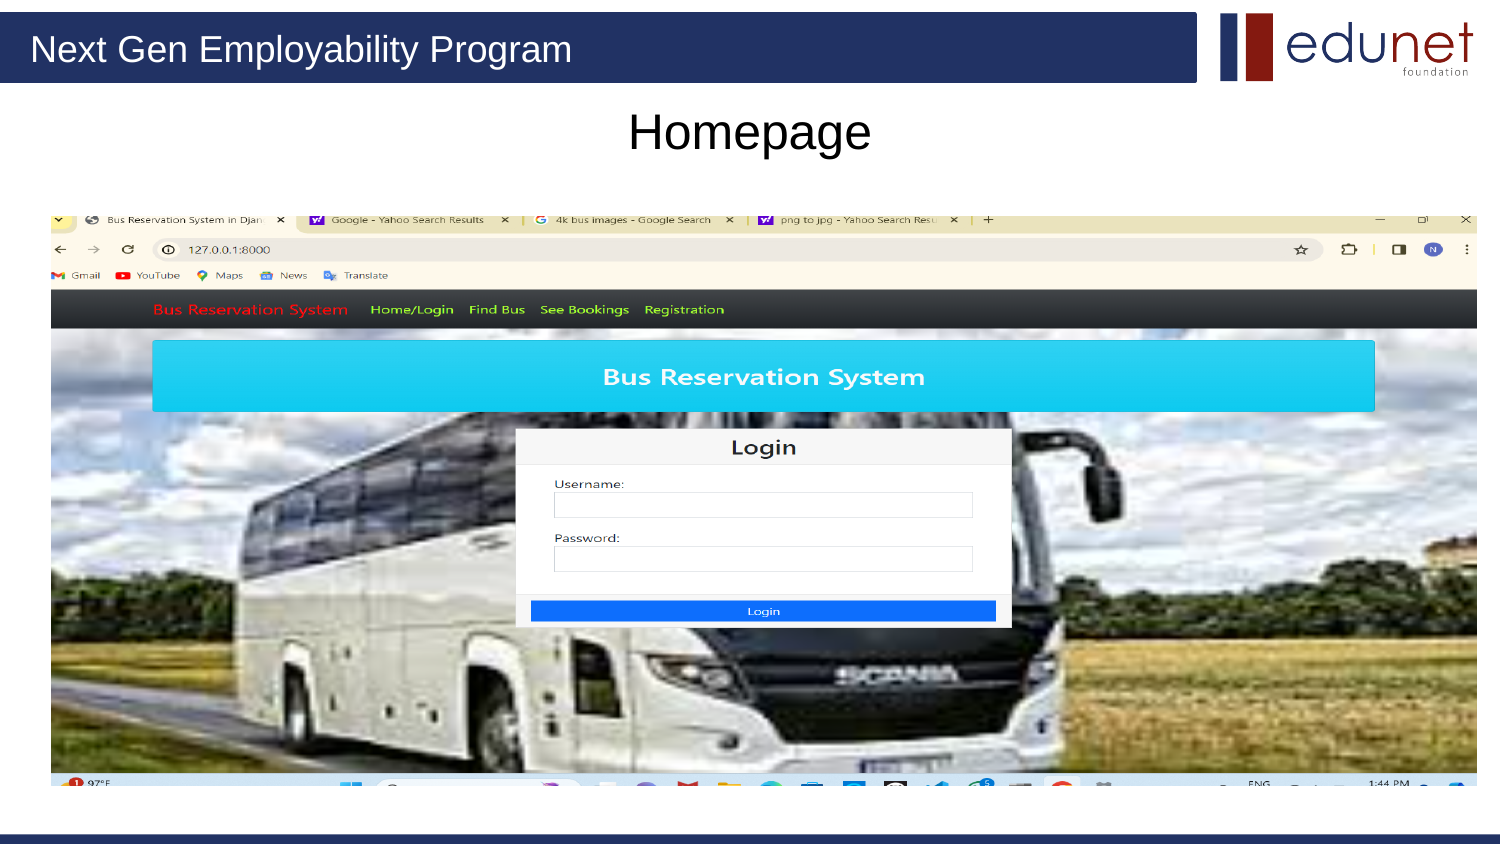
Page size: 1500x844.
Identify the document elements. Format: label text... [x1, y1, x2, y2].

title Homepage [25, 100, 1475, 175]
picture [1279, 14, 1482, 83]
picture [50, 216, 1477, 786]
